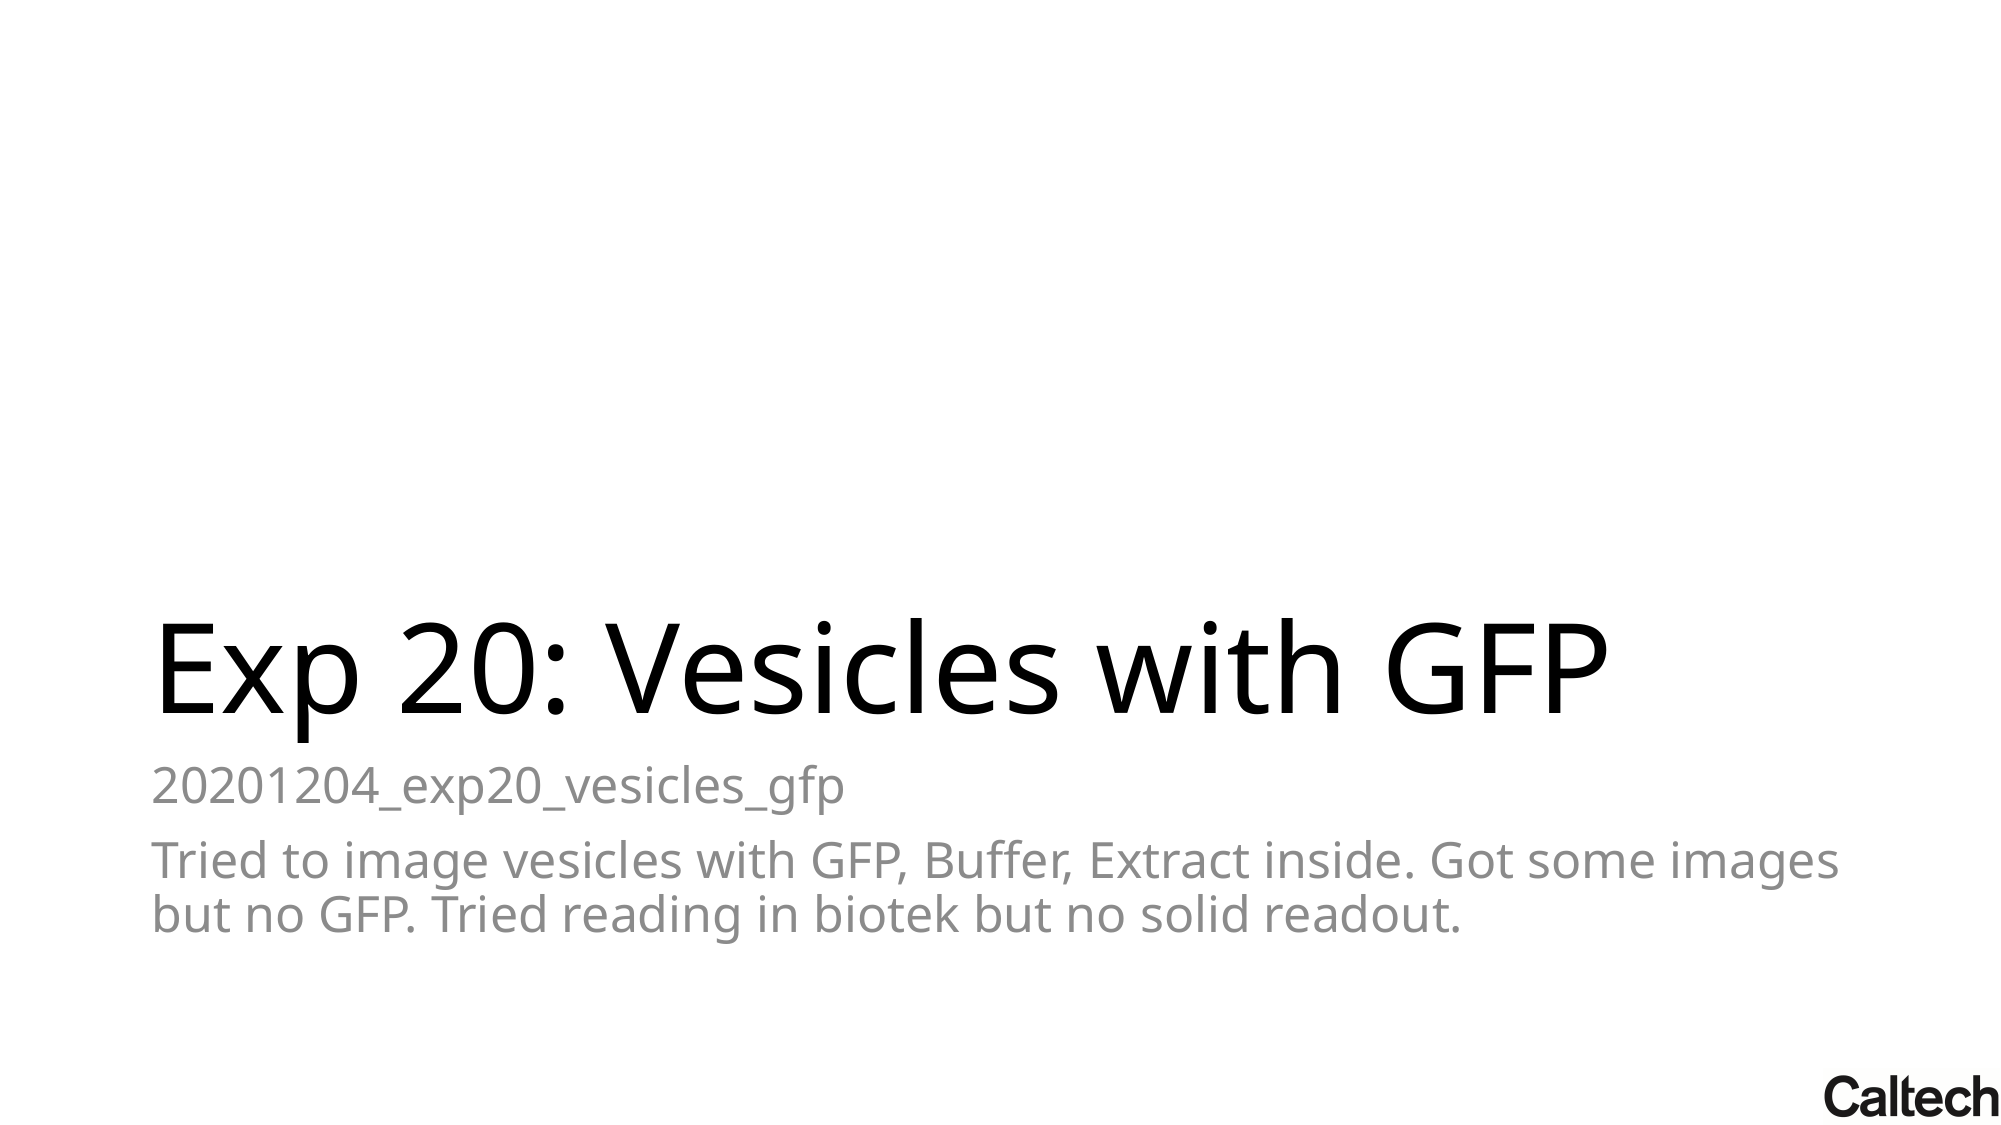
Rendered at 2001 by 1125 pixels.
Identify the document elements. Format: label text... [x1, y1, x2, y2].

list 20201204_exp20_vesicles_gfp Tried to image vesicles with GFP, Buffer, Extract inside. Got some images but no GFP. Tried reading in biotek but no solid readout. [136, 752, 1862, 999]
title Exp 20: Vesicles with GFP [136, 280, 1862, 749]
picture [1823, 1068, 2000, 1125]
